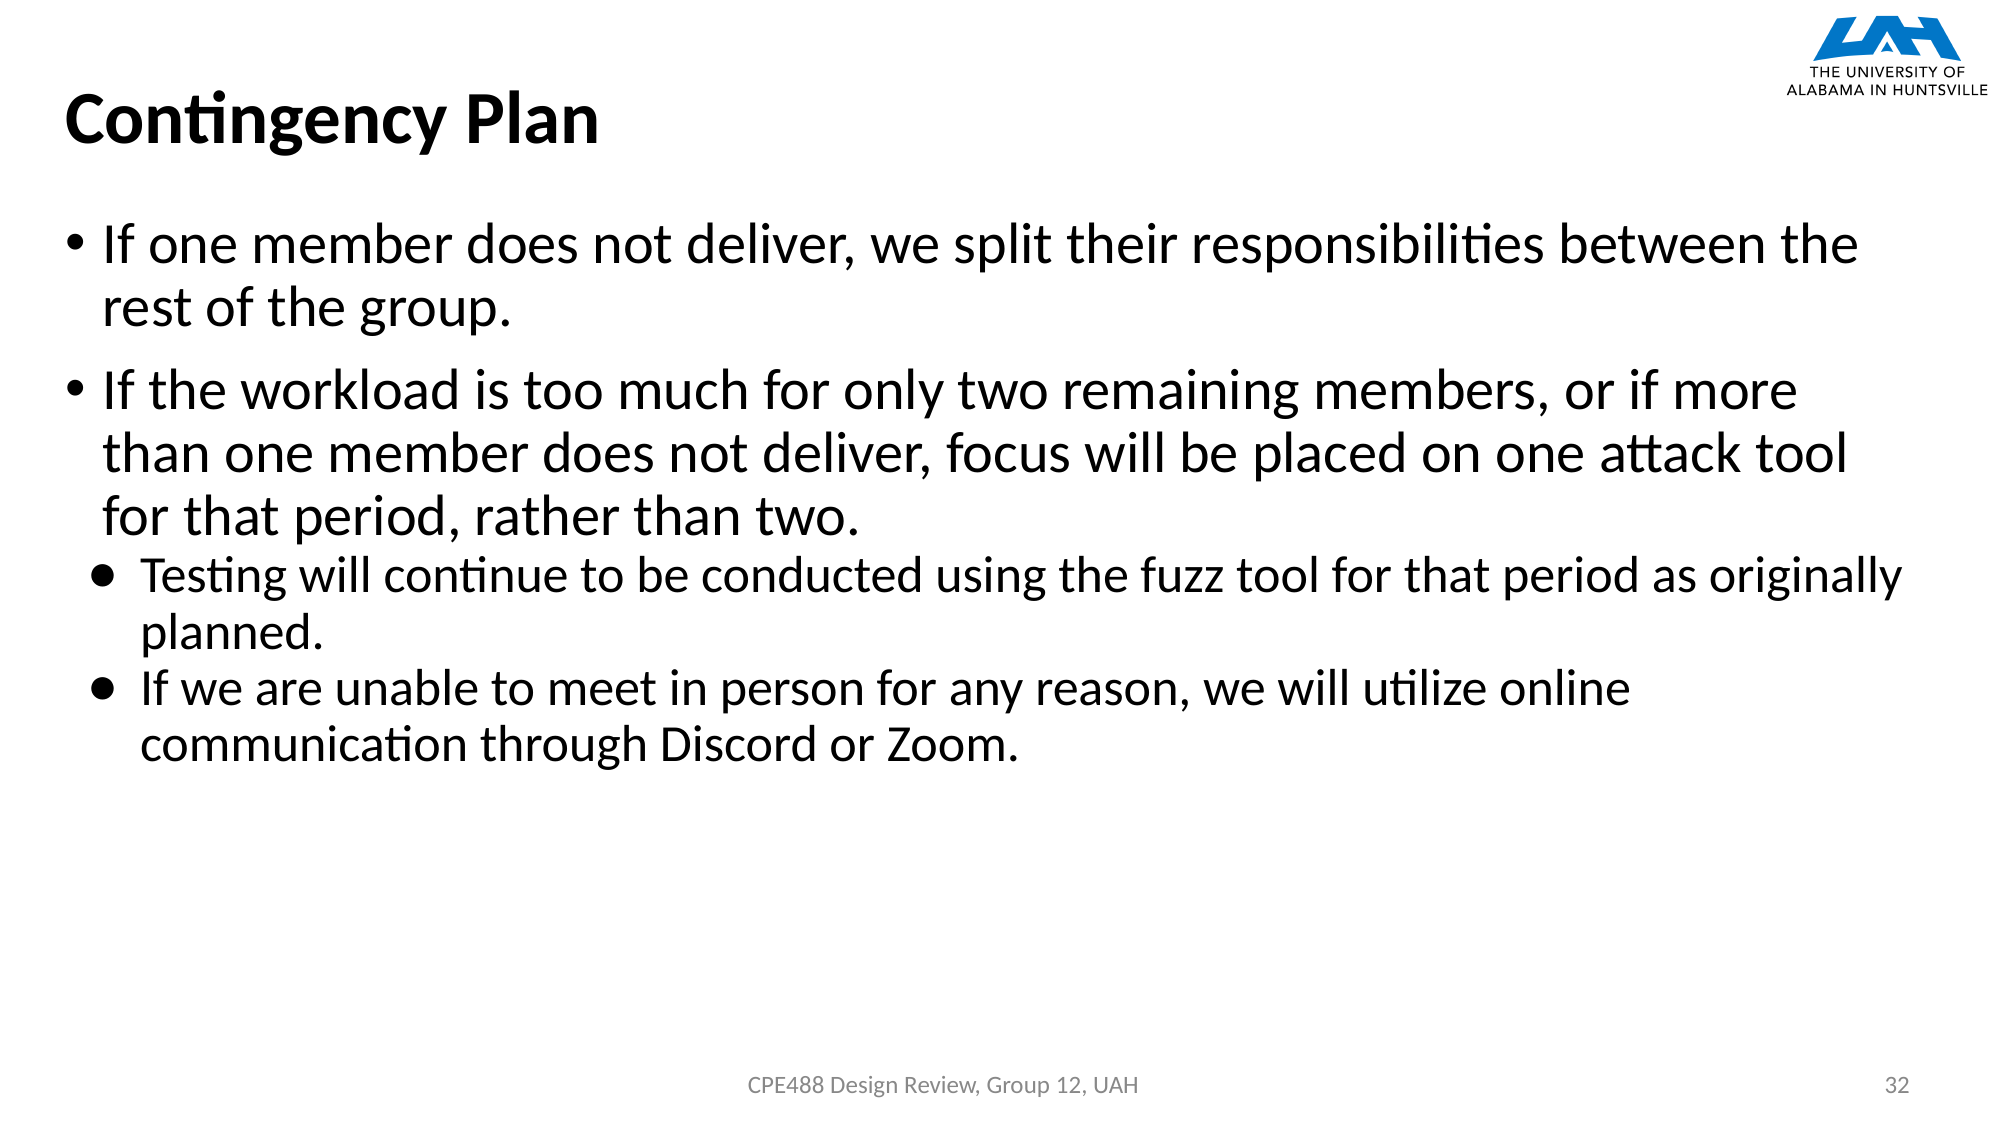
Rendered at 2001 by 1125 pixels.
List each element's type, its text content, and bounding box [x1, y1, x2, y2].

title Contingency Plan [50, 51, 1925, 188]
picture [1758, 0, 2001, 124]
slide_number 32 [1850, 1062, 1925, 1106]
footer CPE488 Design Review, Group 12, UAH [50, 1062, 1838, 1106]
list If one member does not deliver, we split their responsibilities between the rest of the group. If the workload is too much for only two remaining members, or if more than one member does not deliver, focus will be placed on one attack tool for that period, rather than two. Testing will continue to be conducted using the fuzz tool for that period as originally planned. If we are unable to meet in person for any reason, we will utilize online communication through Discord or Zoom. [50, 205, 1925, 1025]
